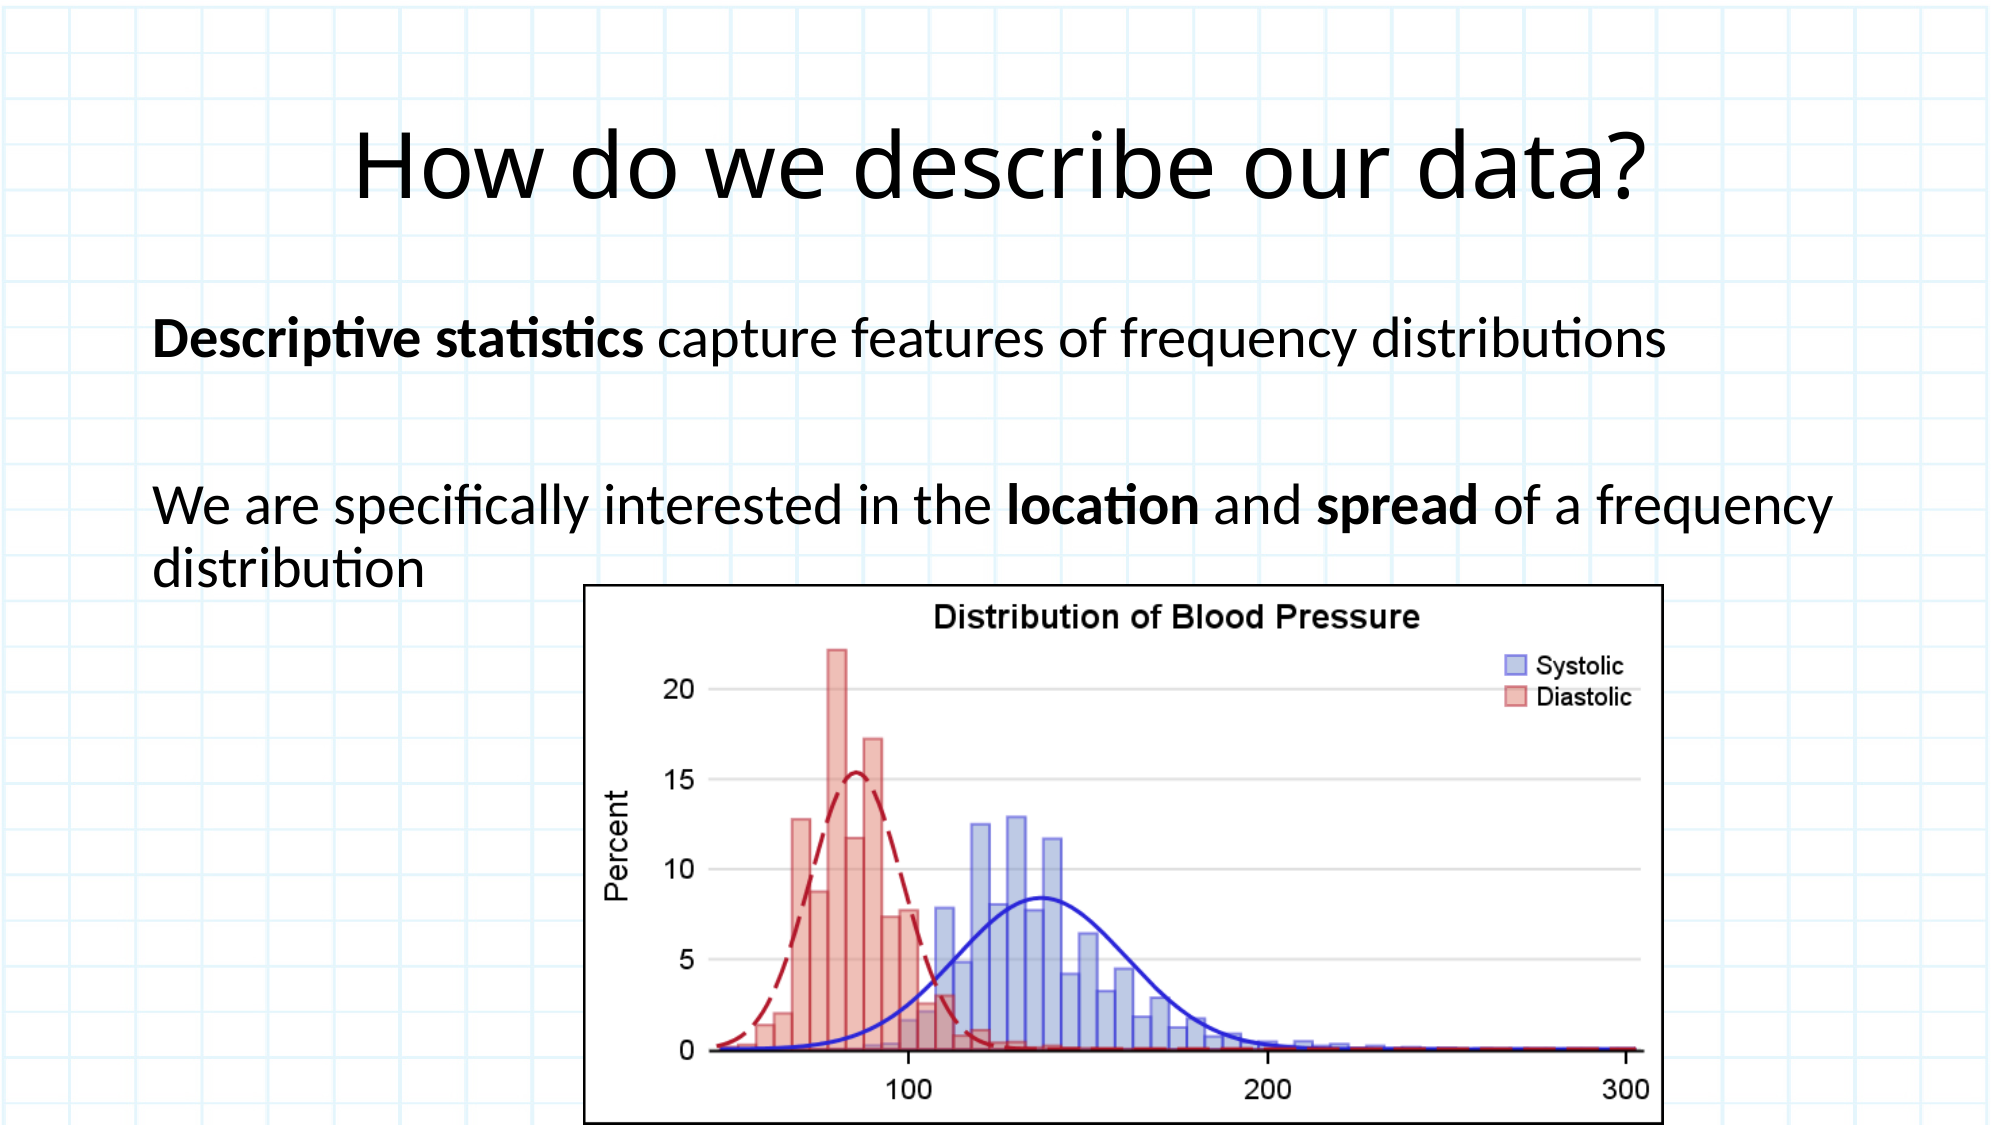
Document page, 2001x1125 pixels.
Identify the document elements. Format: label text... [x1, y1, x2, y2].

list Descriptive statistics capture features of frequency distributions We are specifically interested in the location and spread of a frequency distribution [137, 299, 1863, 1014]
title How do we describe our data? [137, 59, 1863, 278]
picture [583, 584, 1664, 1125]
